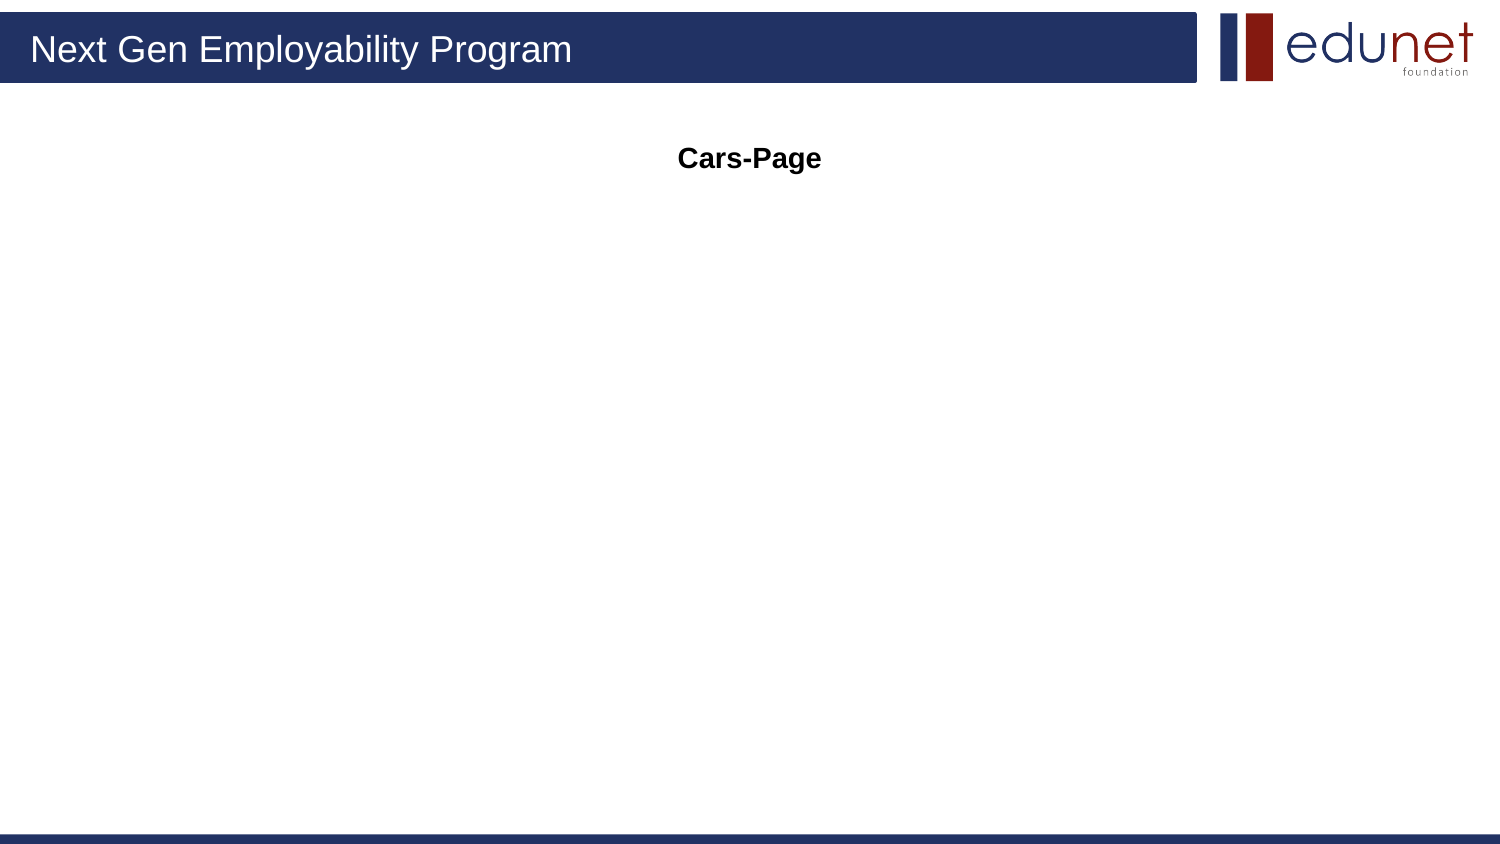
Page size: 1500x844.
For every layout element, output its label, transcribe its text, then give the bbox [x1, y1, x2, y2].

title Cars-Page [103, 105, 1397, 208]
picture [1279, 14, 1482, 83]
